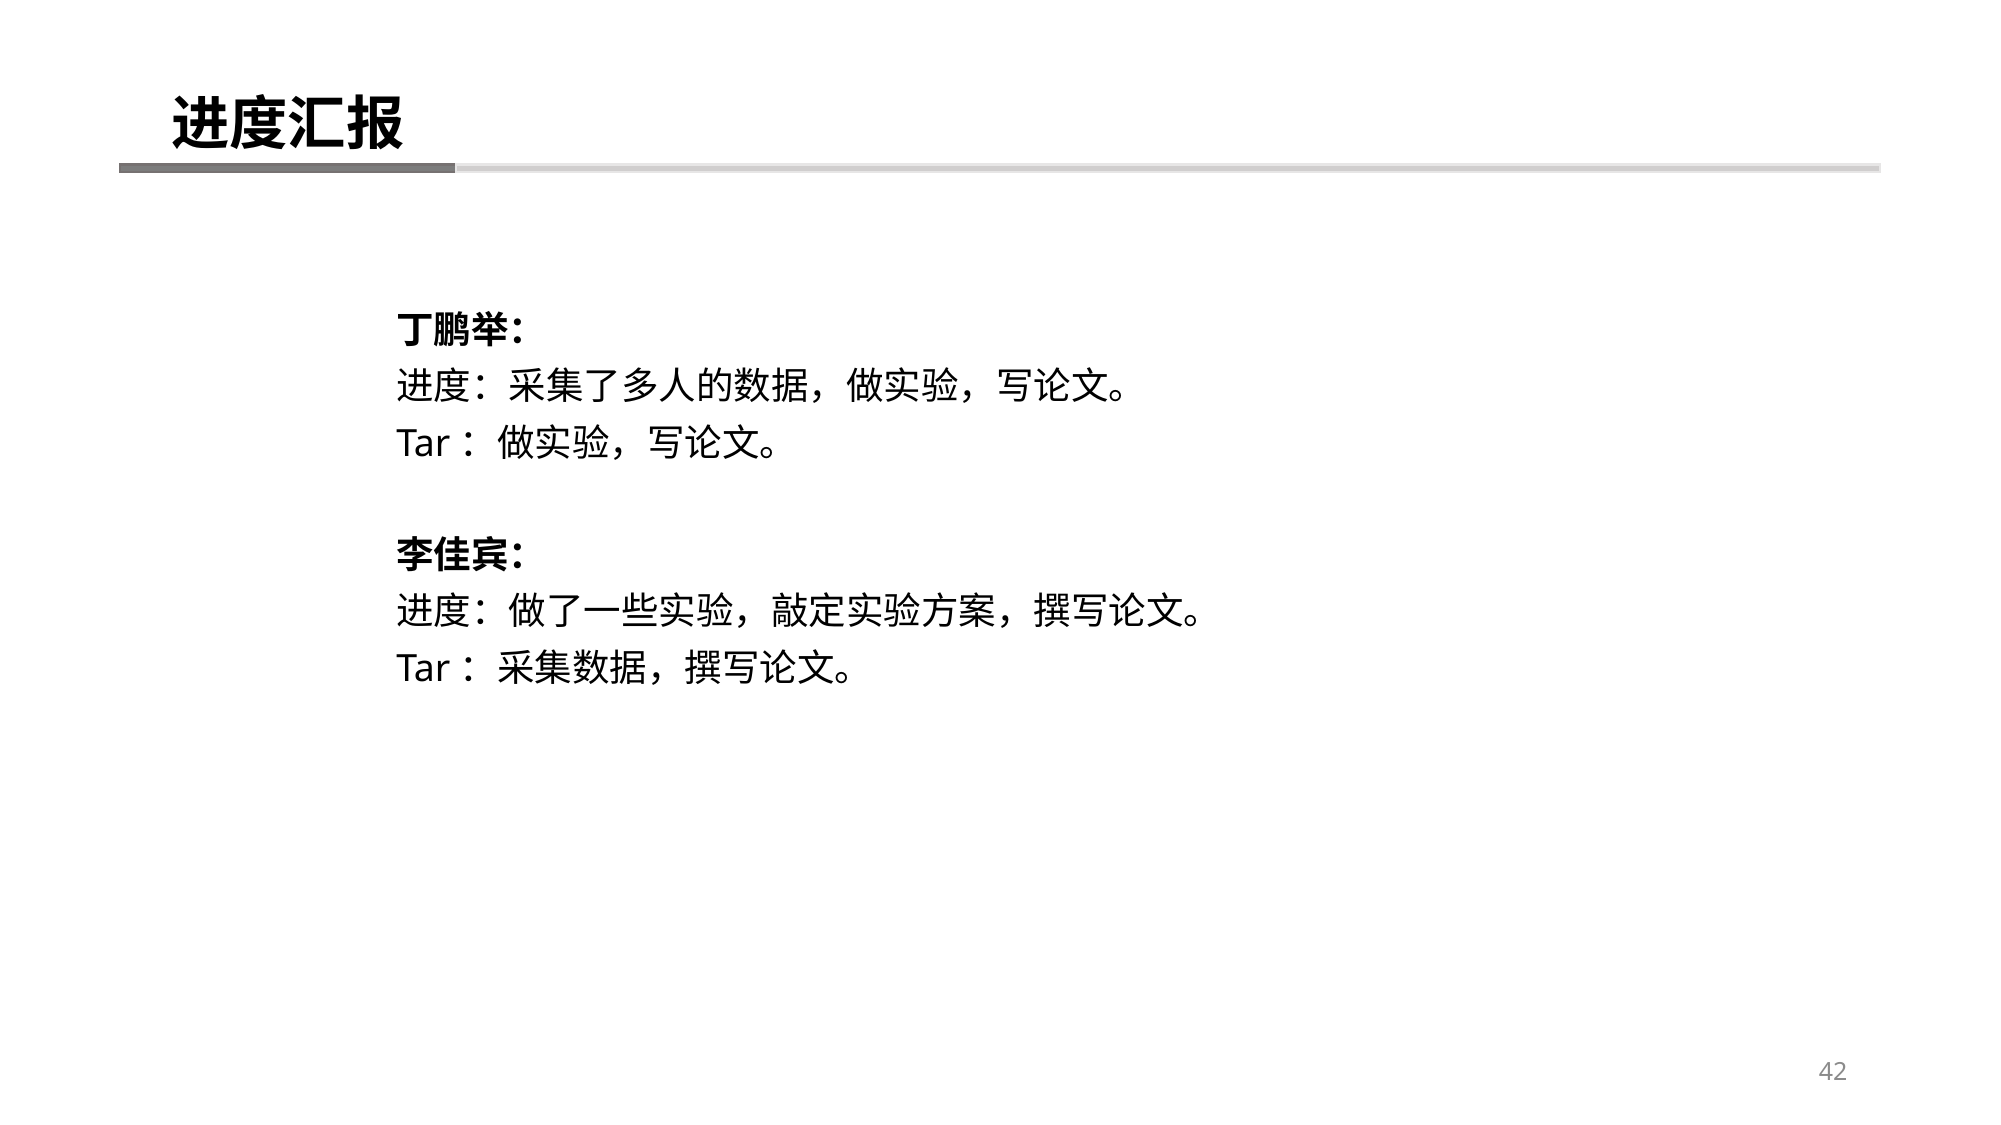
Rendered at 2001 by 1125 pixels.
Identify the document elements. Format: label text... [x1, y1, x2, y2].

text_box 丁鹏举： 进度：采集了多人的数据，做实验，写论文。 Tar：做实验，写论文。 李佳宾： 进度：做了一些实验，敲定实验方案，撰写论文。 Tar：采集数据，撰写论文。 [381, 287, 1775, 753]
slide_number 42 [1412, 1042, 1863, 1103]
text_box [119, 164, 1880, 173]
text_box 进度汇报 [156, 78, 420, 164]
